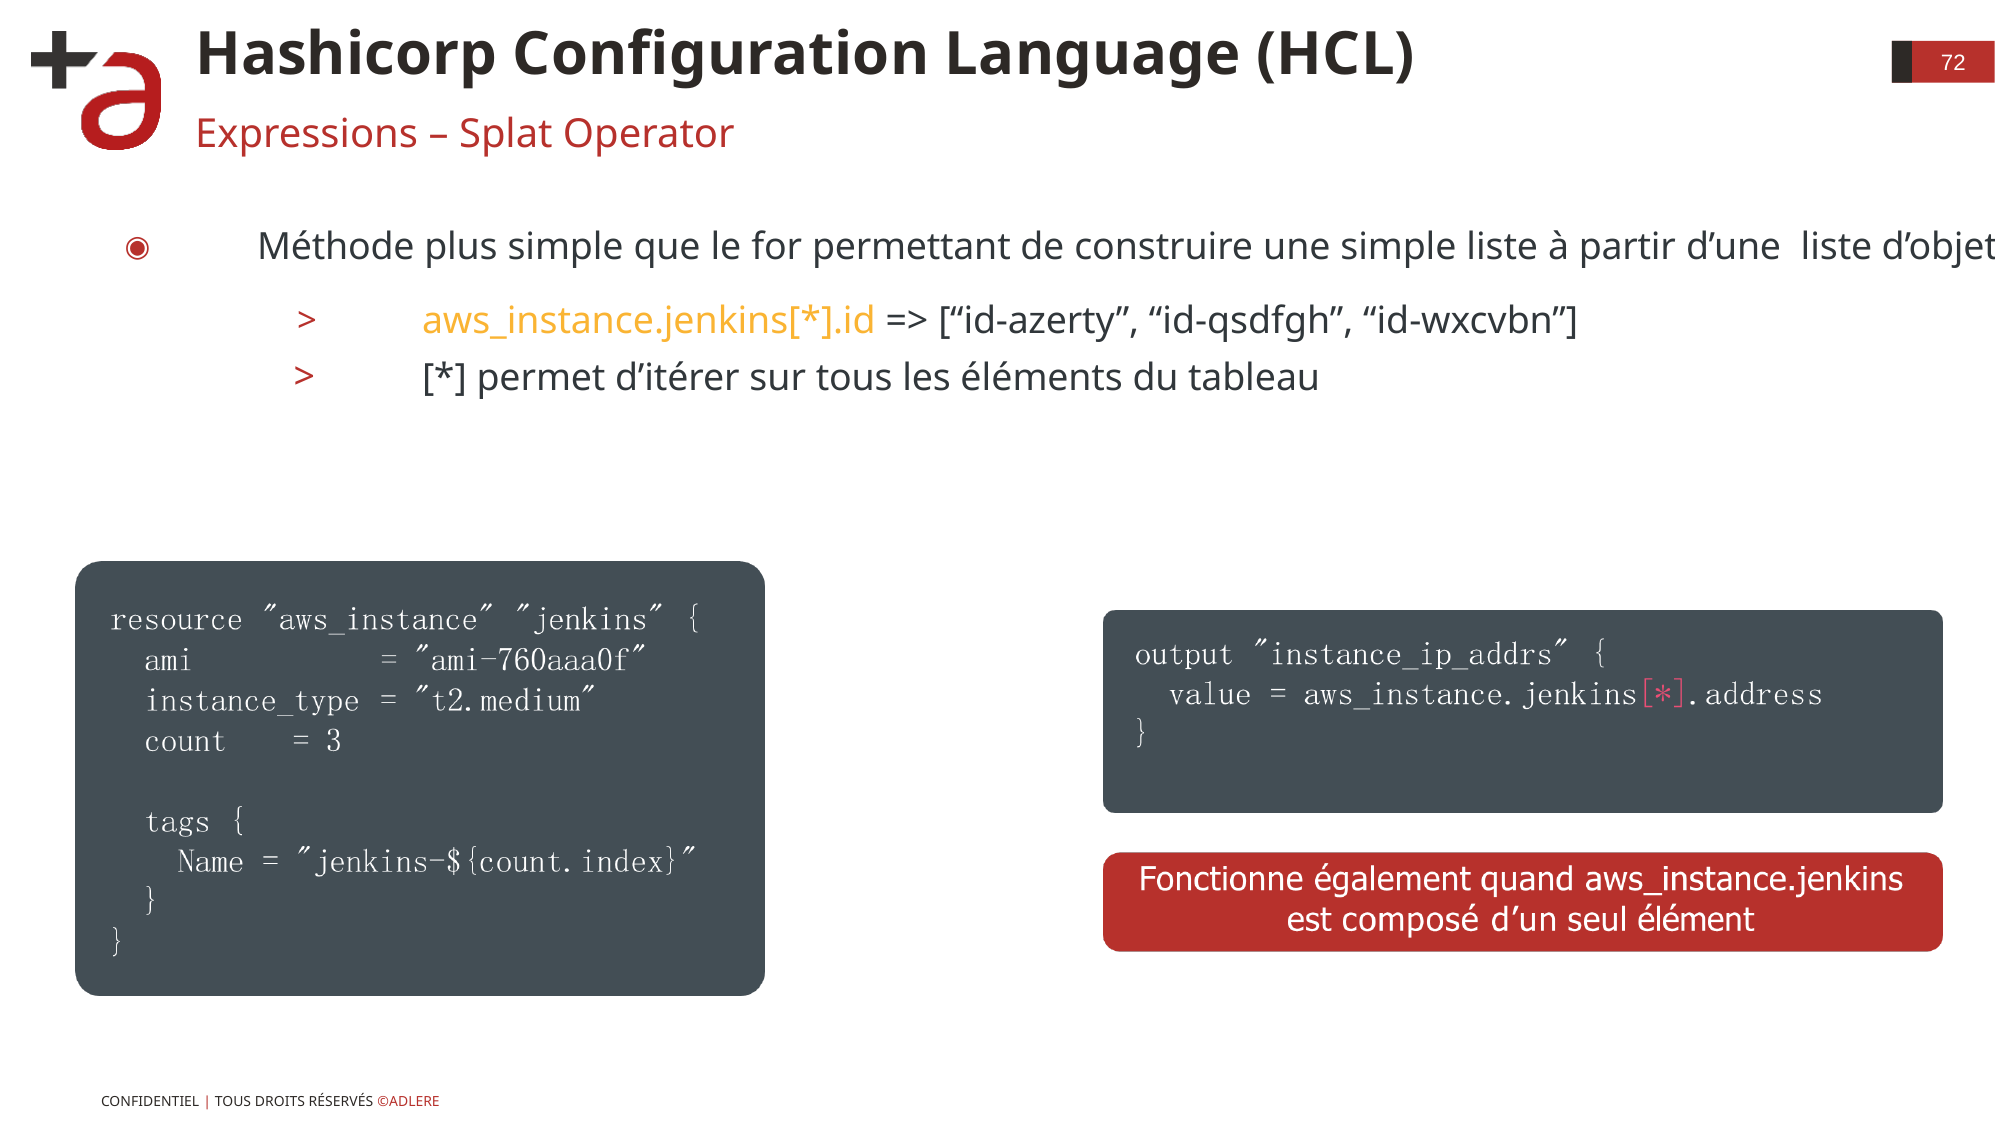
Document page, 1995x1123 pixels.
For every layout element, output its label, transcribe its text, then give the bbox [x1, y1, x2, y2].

title Hashicorp Configuration Language (HCL) [180, 23, 1838, 95]
text_box Méthode plus simple que le for permettant de construire une simple liste à partir d’une liste d’objet: aws_instance.jenkins[*].id => [“id-azerty”, “id-qsdfgh”, “id-wxcvbn”] [*] permet d’itérer sur tous les éléments du tableau [122, 173, 1995, 398]
picture [75, 561, 1943, 996]
subtitle Expressions – Splat Operator [180, 100, 1838, 172]
picture [31, 31, 161, 150]
slide_number 72 [1912, 41, 1995, 82]
